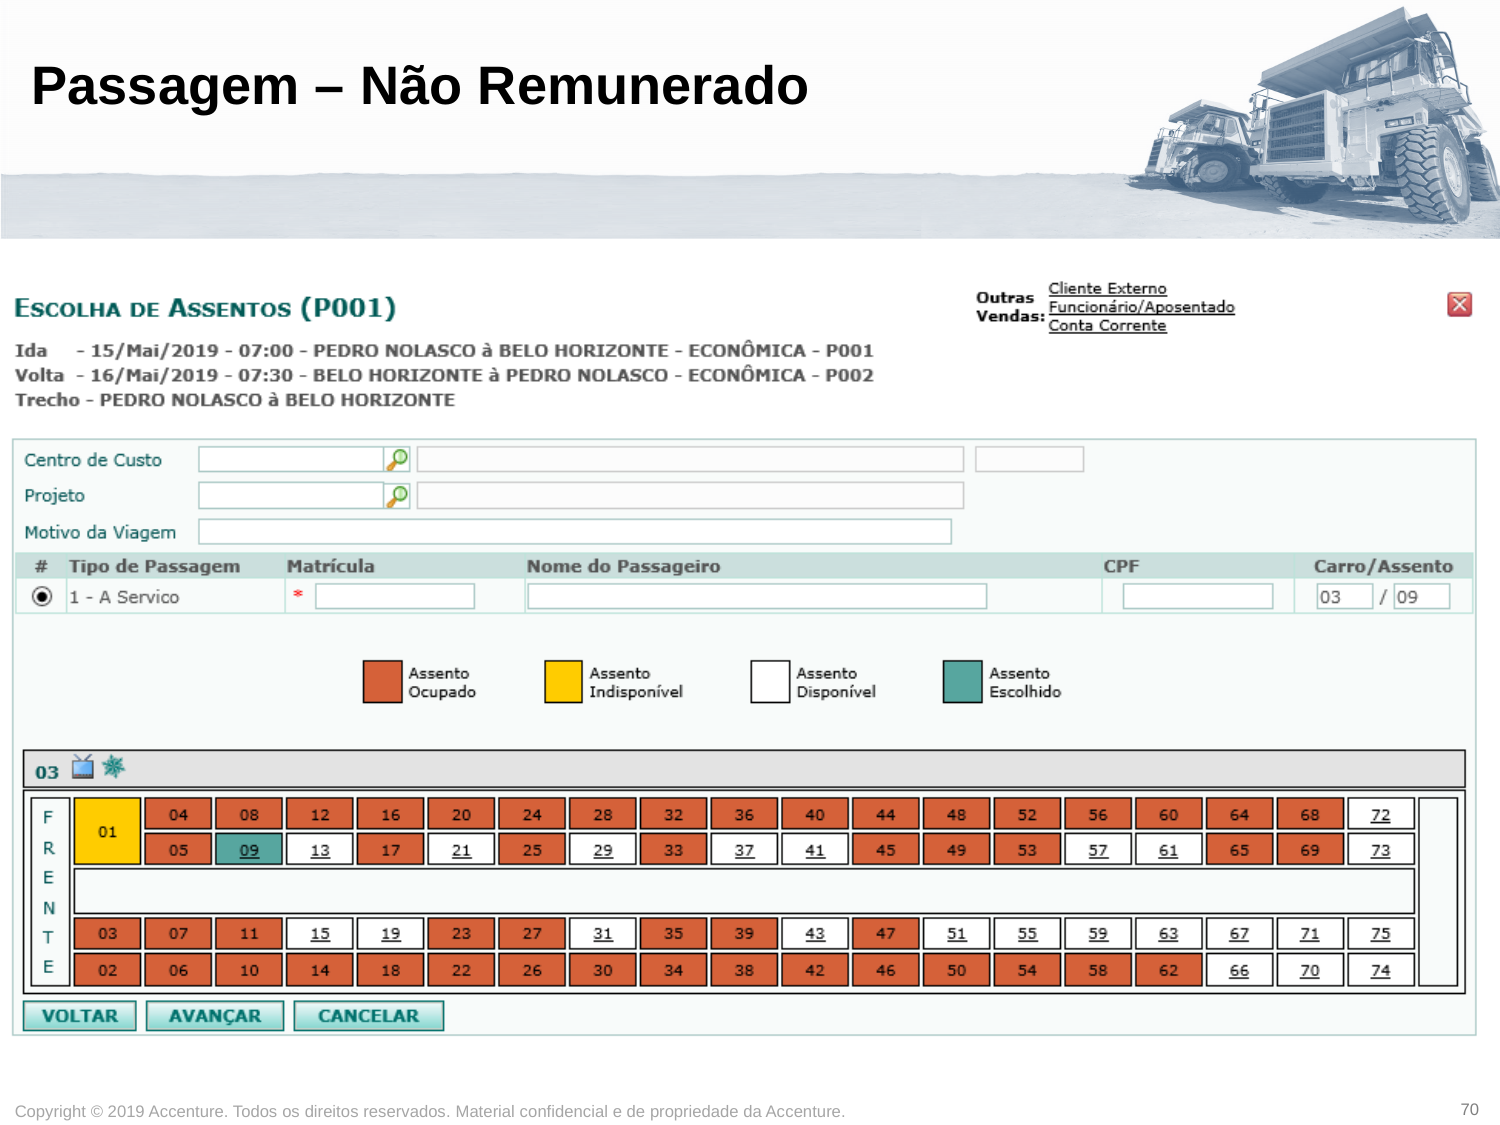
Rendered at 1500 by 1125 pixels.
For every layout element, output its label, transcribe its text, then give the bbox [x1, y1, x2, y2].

picture [0, 0, 1500, 239]
picture [0, 277, 1500, 1071]
text_box Passagem – Não Remunerado [31, 54, 1454, 116]
